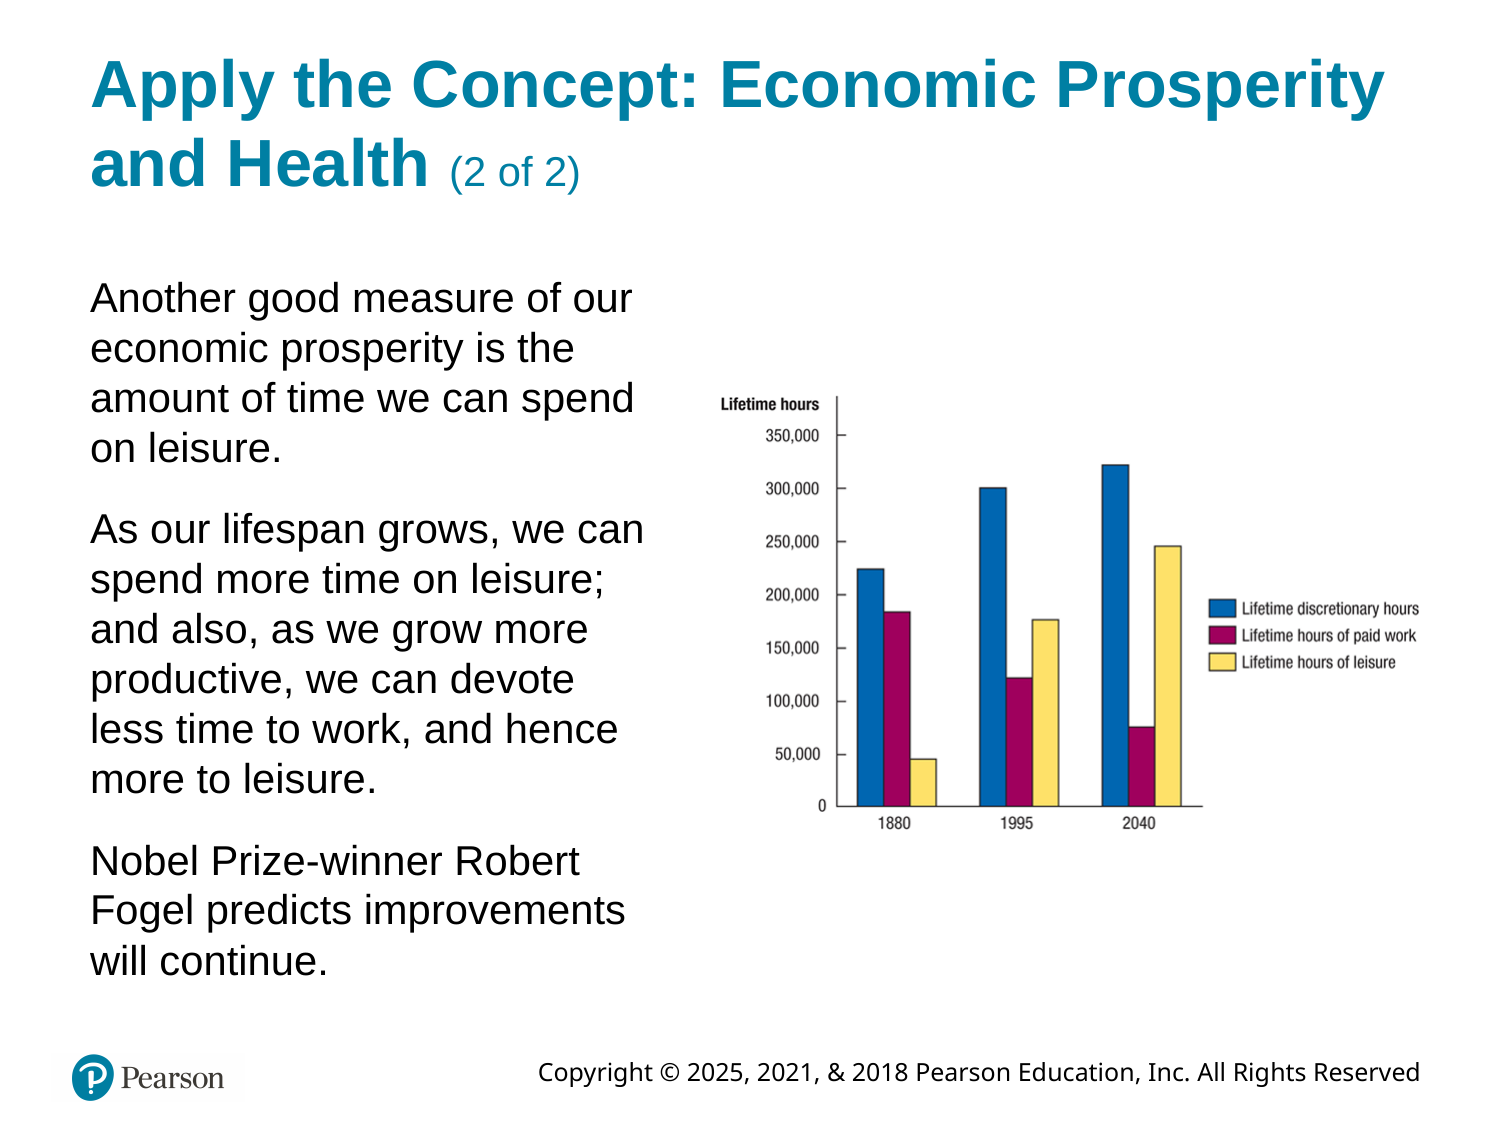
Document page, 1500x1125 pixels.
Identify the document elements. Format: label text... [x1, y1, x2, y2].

picture [716, 389, 1426, 835]
title Apply the Concept: Economic Prosperity and Health (2 of 2) [75, 35, 1425, 216]
list Another good measure of our economic prosperity is the amount of time we can spend on leisure. As our lifespan grows, we can spend more time on leisure; and also, as we grow more productive, we can devote less time to work, and hence more to leisure. Nobel Prize-winner Robert Fogel predicts improvements will continue. [75, 255, 663, 997]
picture [51, 1053, 245, 1102]
